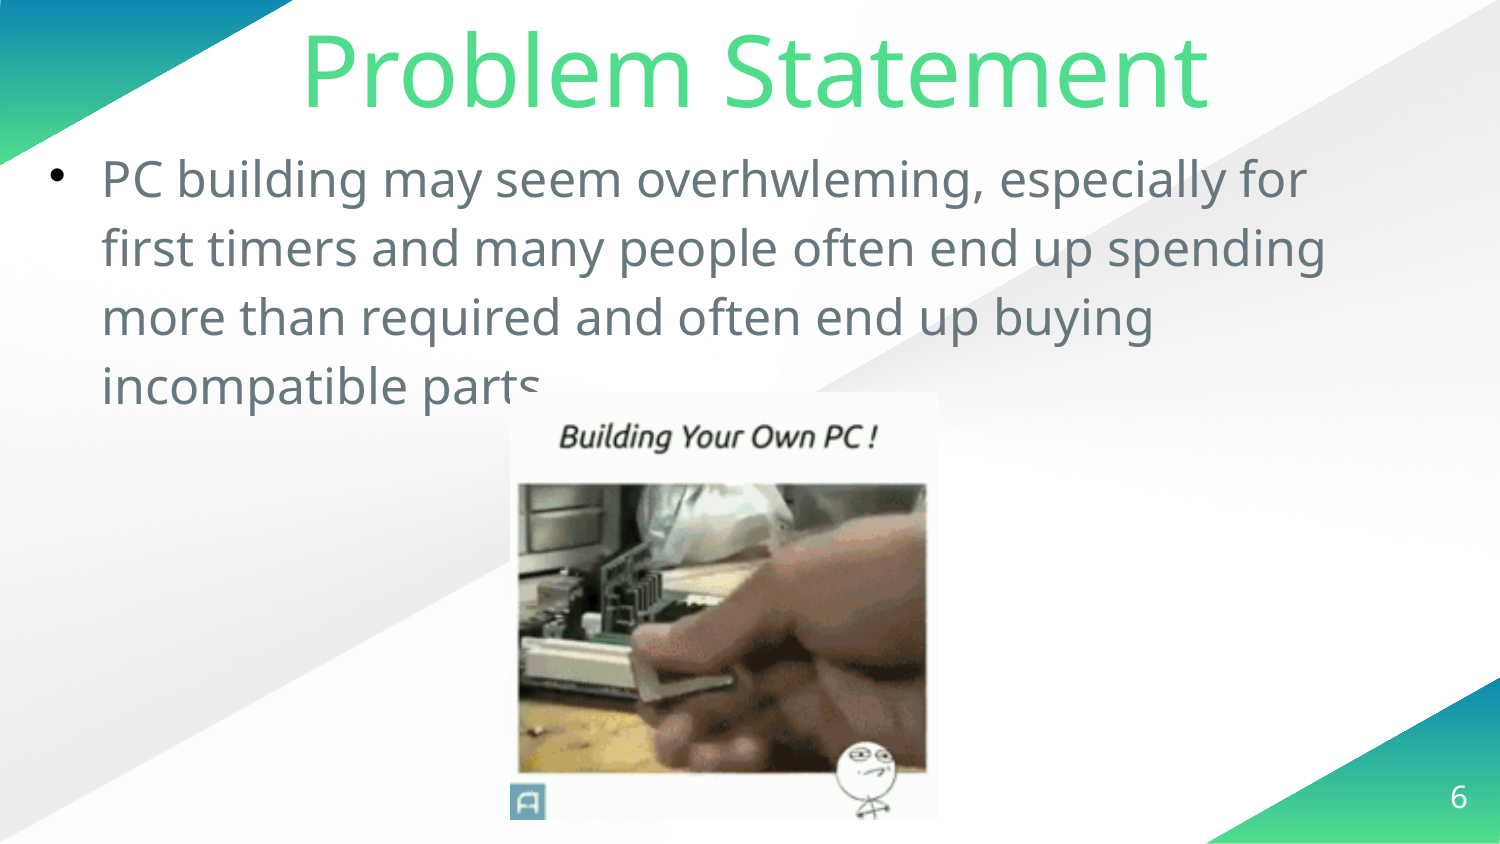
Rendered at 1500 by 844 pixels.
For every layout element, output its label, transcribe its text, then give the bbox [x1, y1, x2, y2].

text_box Problem Statement [234, 21, 1275, 138]
text_box <number> [1378, 766, 1469, 831]
text_box PC building may seem overhwleming, especially for first timers and many people often end up spending more than required and often end up buying incompatible parts [31, 138, 1408, 361]
picture [509, 392, 938, 820]
